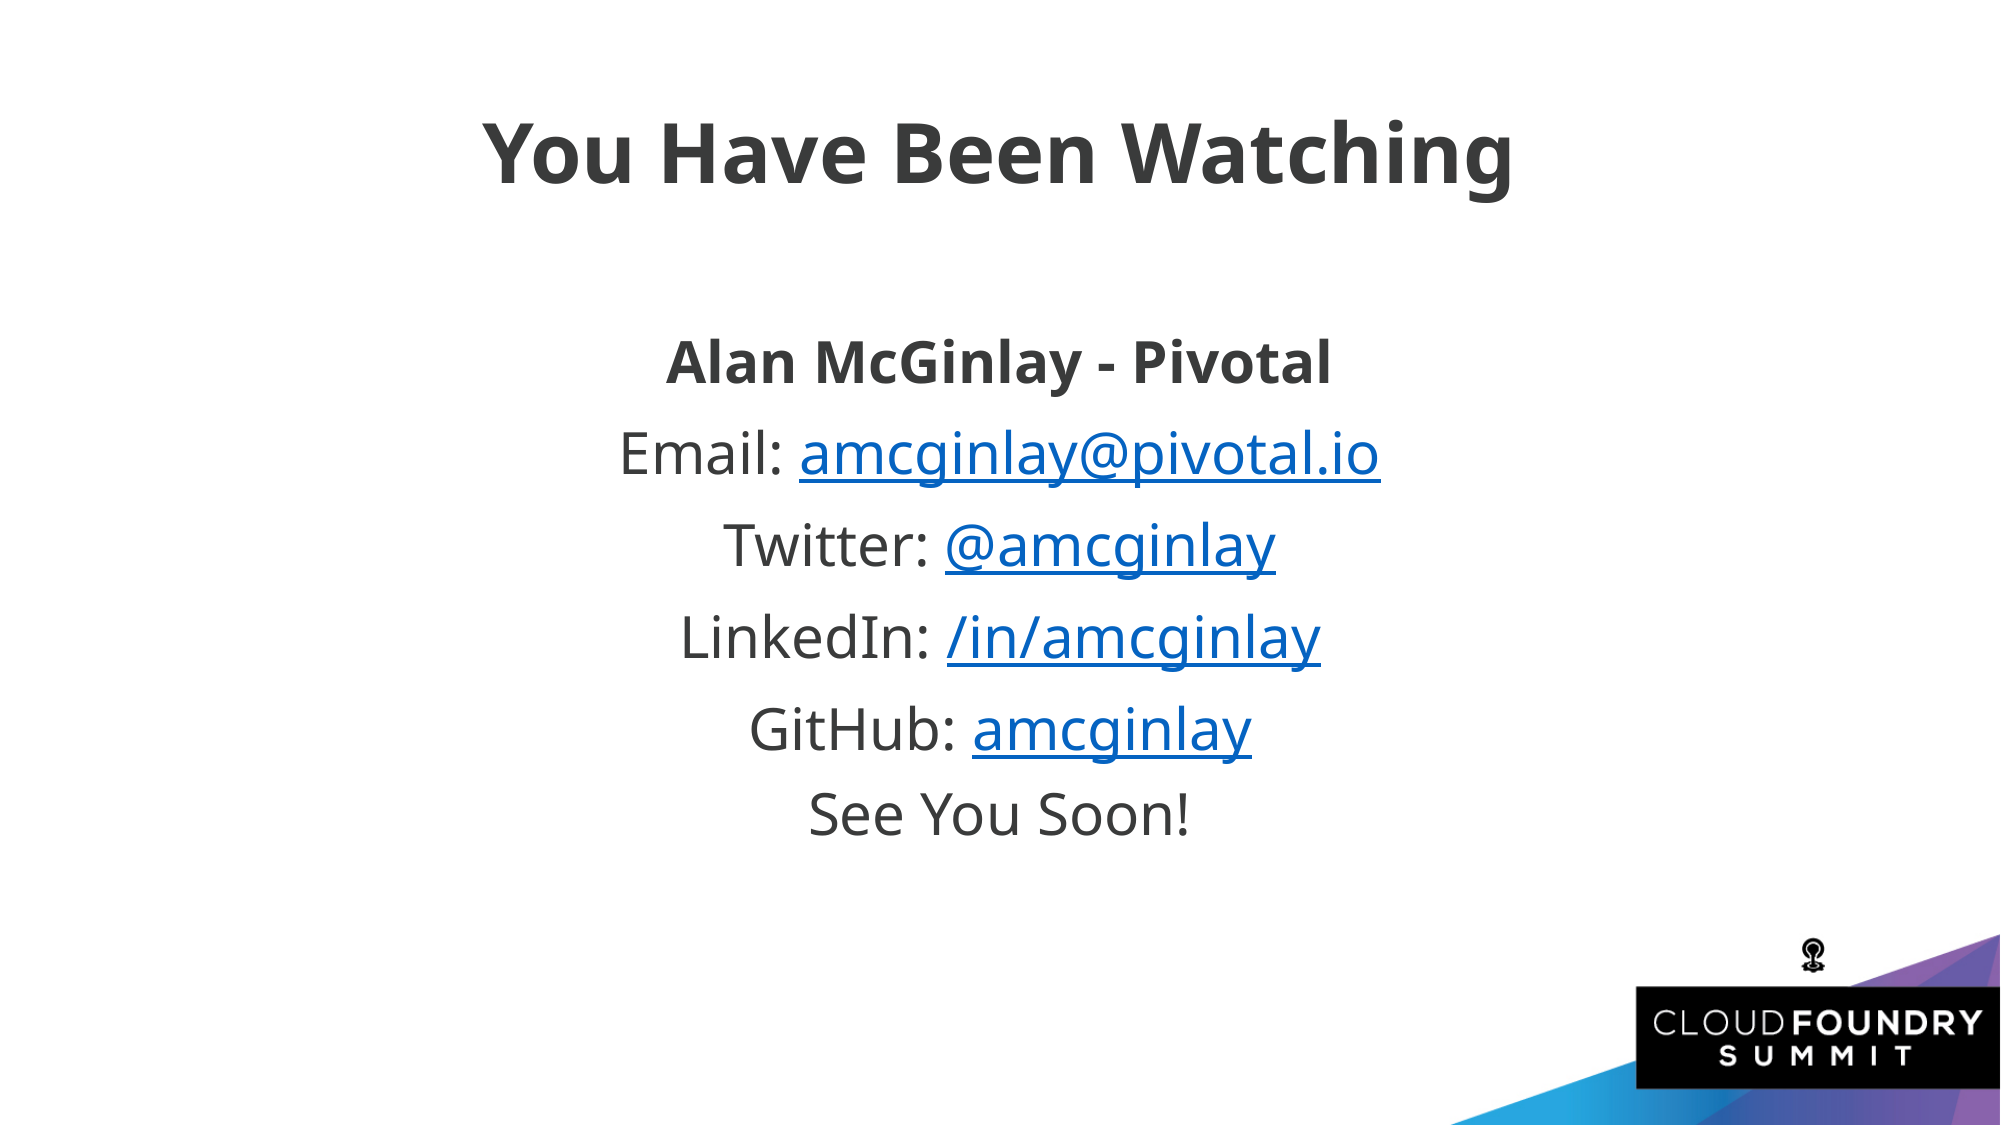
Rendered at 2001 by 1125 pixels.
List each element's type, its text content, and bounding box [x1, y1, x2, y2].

list Alan McGinlay - Pivotal Email: amcginlay@pivotal.io Twitter: @amcginlay LinkedIn: /in/amcginlay GitHub: amcginlay See You Soon! [125, 262, 1875, 990]
picture [0, 0, 2001, 1125]
list You Have Been Watching [125, 104, 1875, 218]
